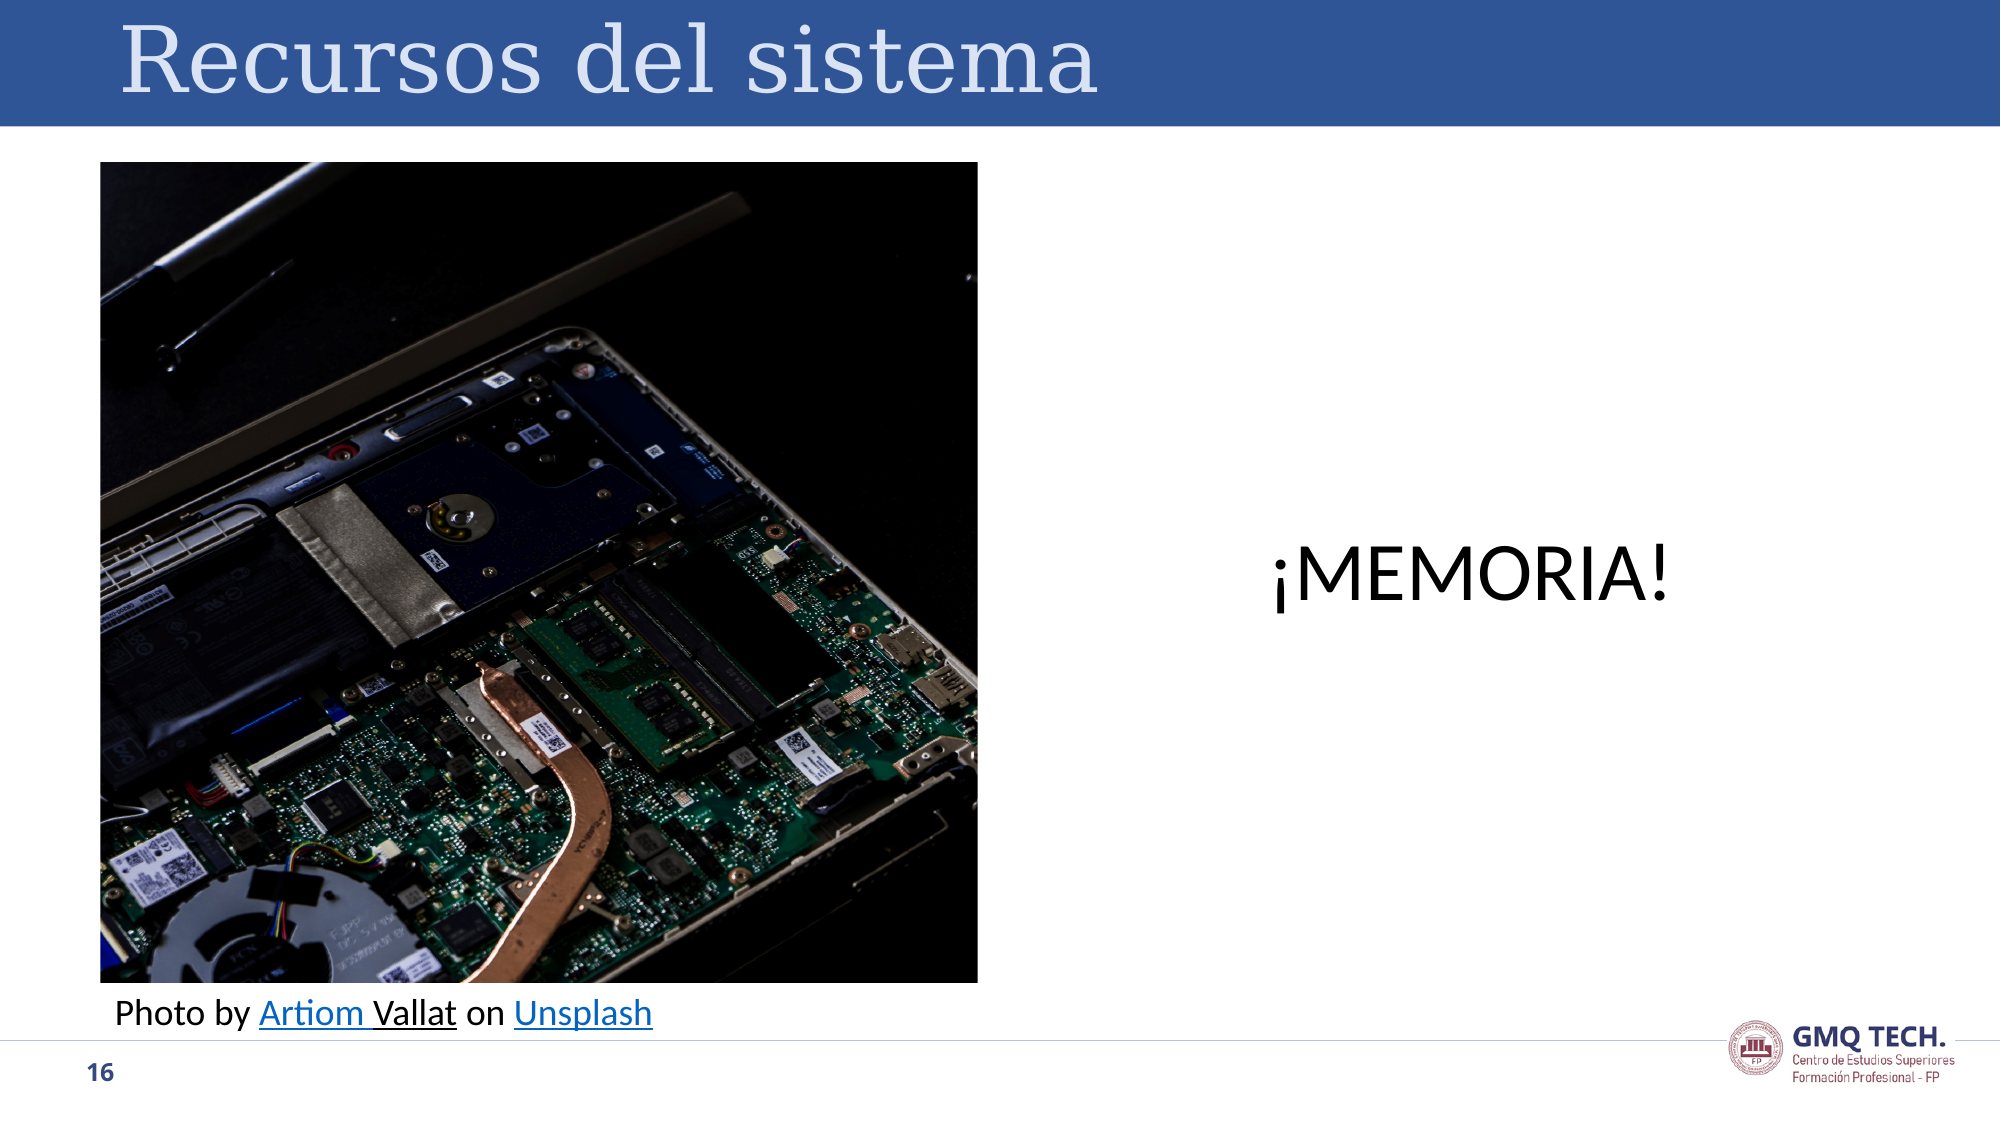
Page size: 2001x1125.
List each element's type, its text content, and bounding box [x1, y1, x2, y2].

text_box Photo by Artiom Vallat on Unsplash [100, 980, 1101, 1041]
list ¡MEMORIA! [1018, 163, 1923, 983]
title Recursos del sistema [0, 0, 2000, 127]
picture [100, 162, 978, 983]
picture [1727, 1019, 1955, 1083]
slide_number 16 [50, 1041, 150, 1106]
